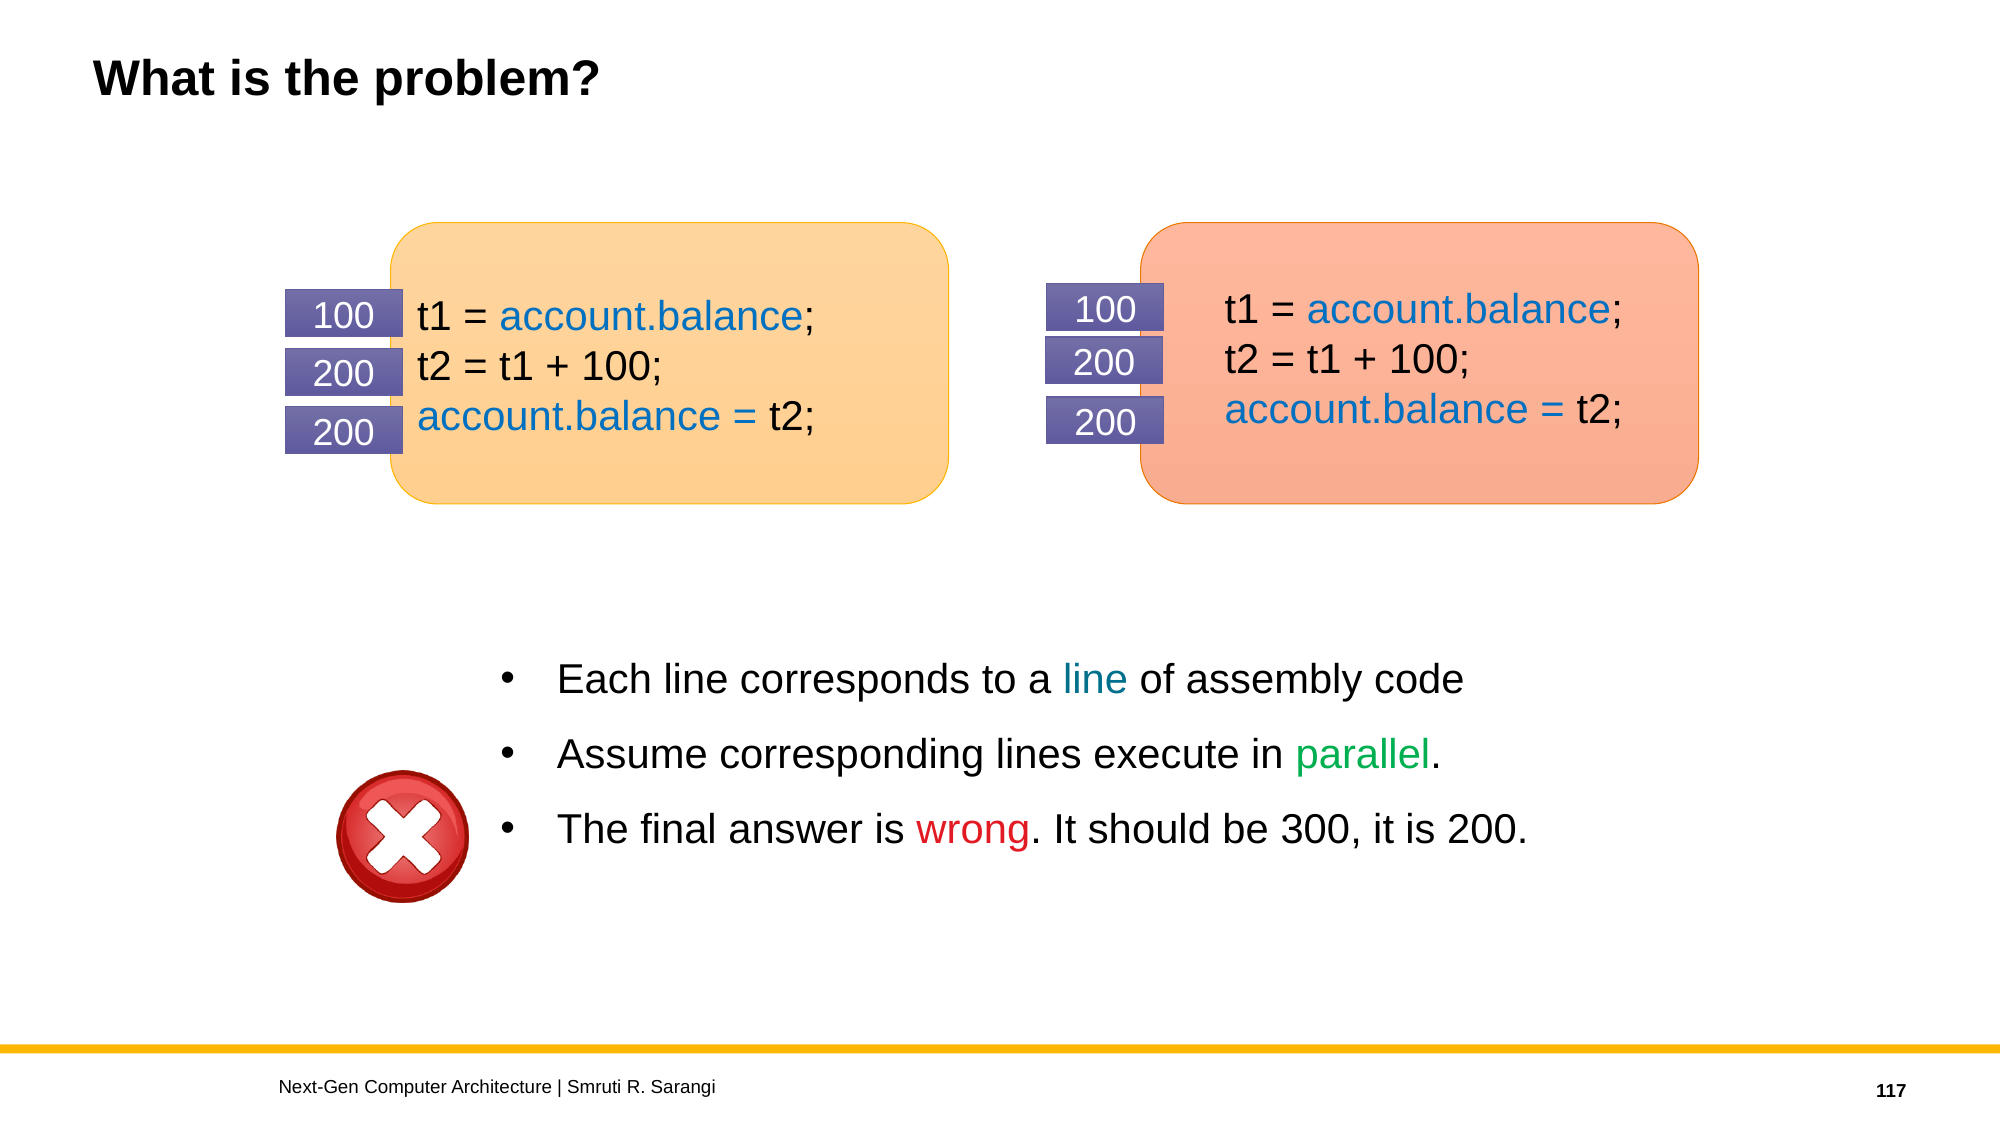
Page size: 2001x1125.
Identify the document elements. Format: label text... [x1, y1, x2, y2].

text_box 200 [1045, 336, 1163, 384]
title What is the problem? [78, 45, 1578, 180]
slide_number 117 [1711, 1071, 1922, 1109]
text_box [390, 337, 402, 348]
text_box t1 = account.balance; t2 = t1 + 100; account.balance = t2; [1209, 273, 1843, 439]
text_box t1 = account.balance; t2 = t1 + 100; account.balance = t2; [402, 281, 1036, 446]
picture [336, 770, 469, 903]
text_box [390, 396, 402, 406]
text_box 200 [285, 348, 403, 396]
text_box [390, 222, 950, 289]
text_box 200 [1046, 396, 1164, 444]
text_box 100 [1046, 283, 1164, 331]
text_box 200 [285, 406, 403, 454]
footer Next-Gen Computer Architecture | Smruti R. Sarangi [263, 1067, 1464, 1105]
list Each line corresponds to a line of assembly code Assume corresponding lines execute in parallel. The final answer is wrong. It should be 300, it is 200. [485, 644, 1716, 1025]
text_box [390, 446, 950, 505]
text_box 100 [285, 289, 403, 337]
text_box [1140, 222, 1700, 505]
